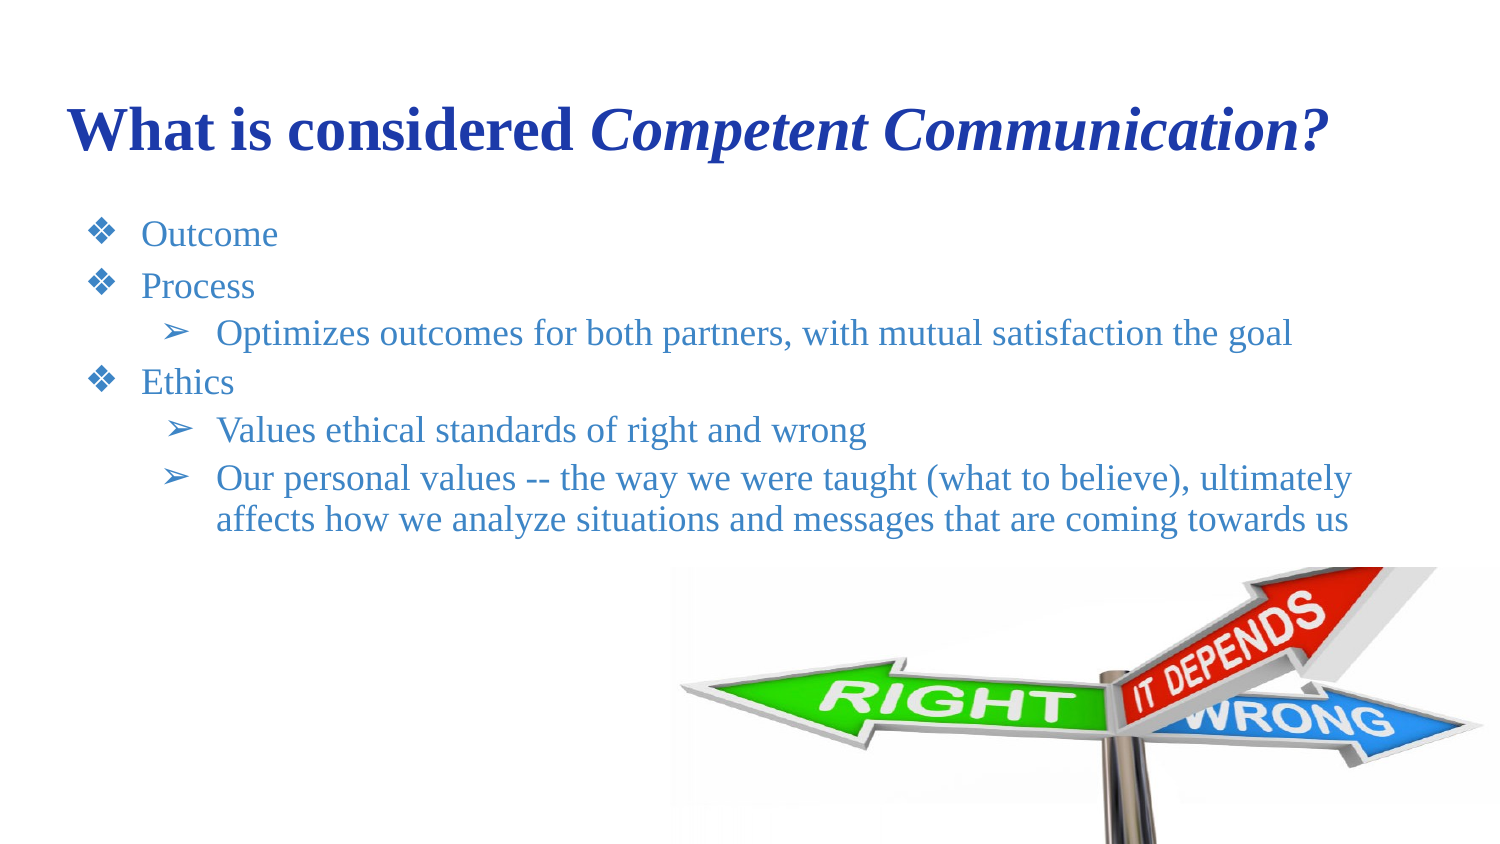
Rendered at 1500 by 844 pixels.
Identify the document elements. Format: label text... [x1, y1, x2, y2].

list Outcome Process Optimizes outcomes for both partners, with mutual satisfaction the goal Ethics Values ethical standards of right and wrong Our personal values -- the way we were taught (what to believe), ultimately affects how we analyze situations and messages that are coming towards us [51, 187, 1449, 548]
title What is considered Competent Communication? [51, 72, 1449, 167]
picture [669, 567, 1500, 844]
